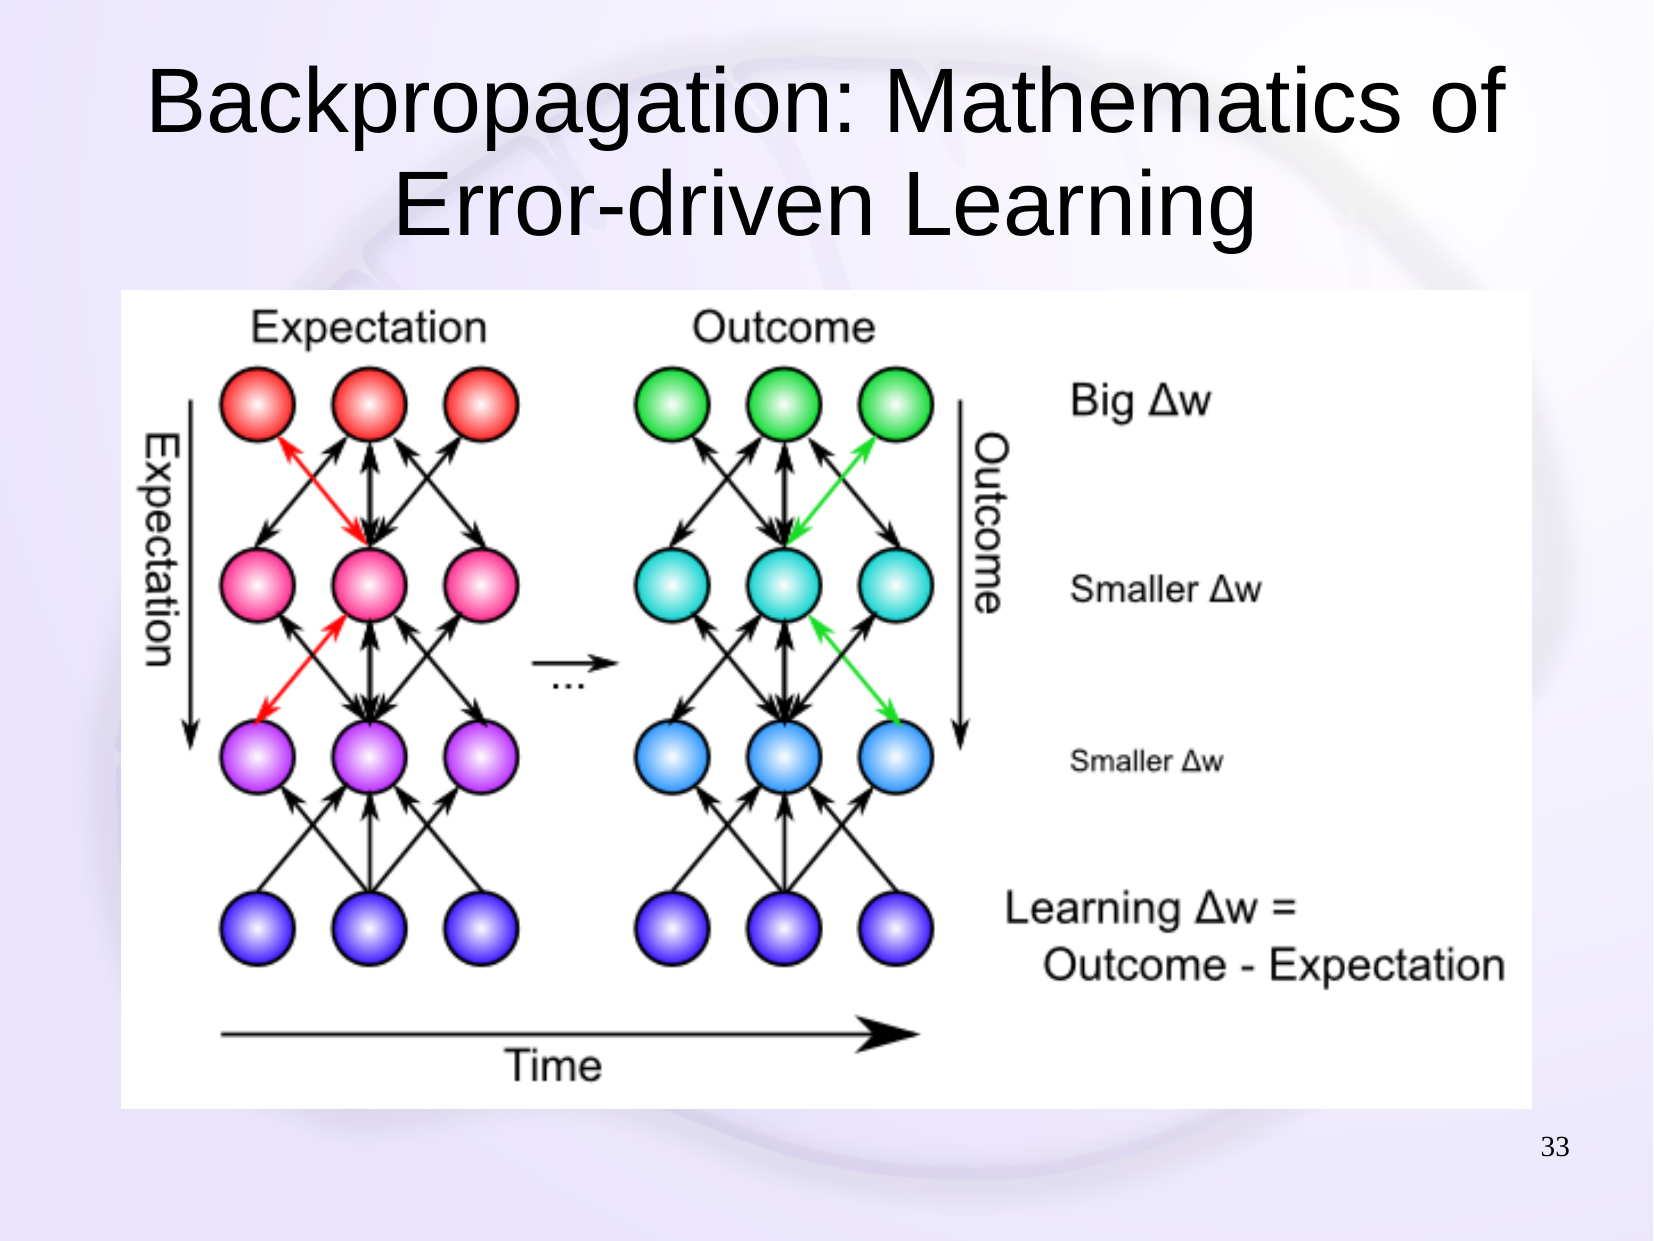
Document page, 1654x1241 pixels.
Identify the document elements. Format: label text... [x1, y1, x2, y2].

title Backpropagation: Mathematics of Error-driven Learning [82, 49, 1571, 257]
slide_number 33 [1184, 1129, 1571, 1216]
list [82, 290, 1571, 1110]
picture [0, 0, 1654, 1241]
